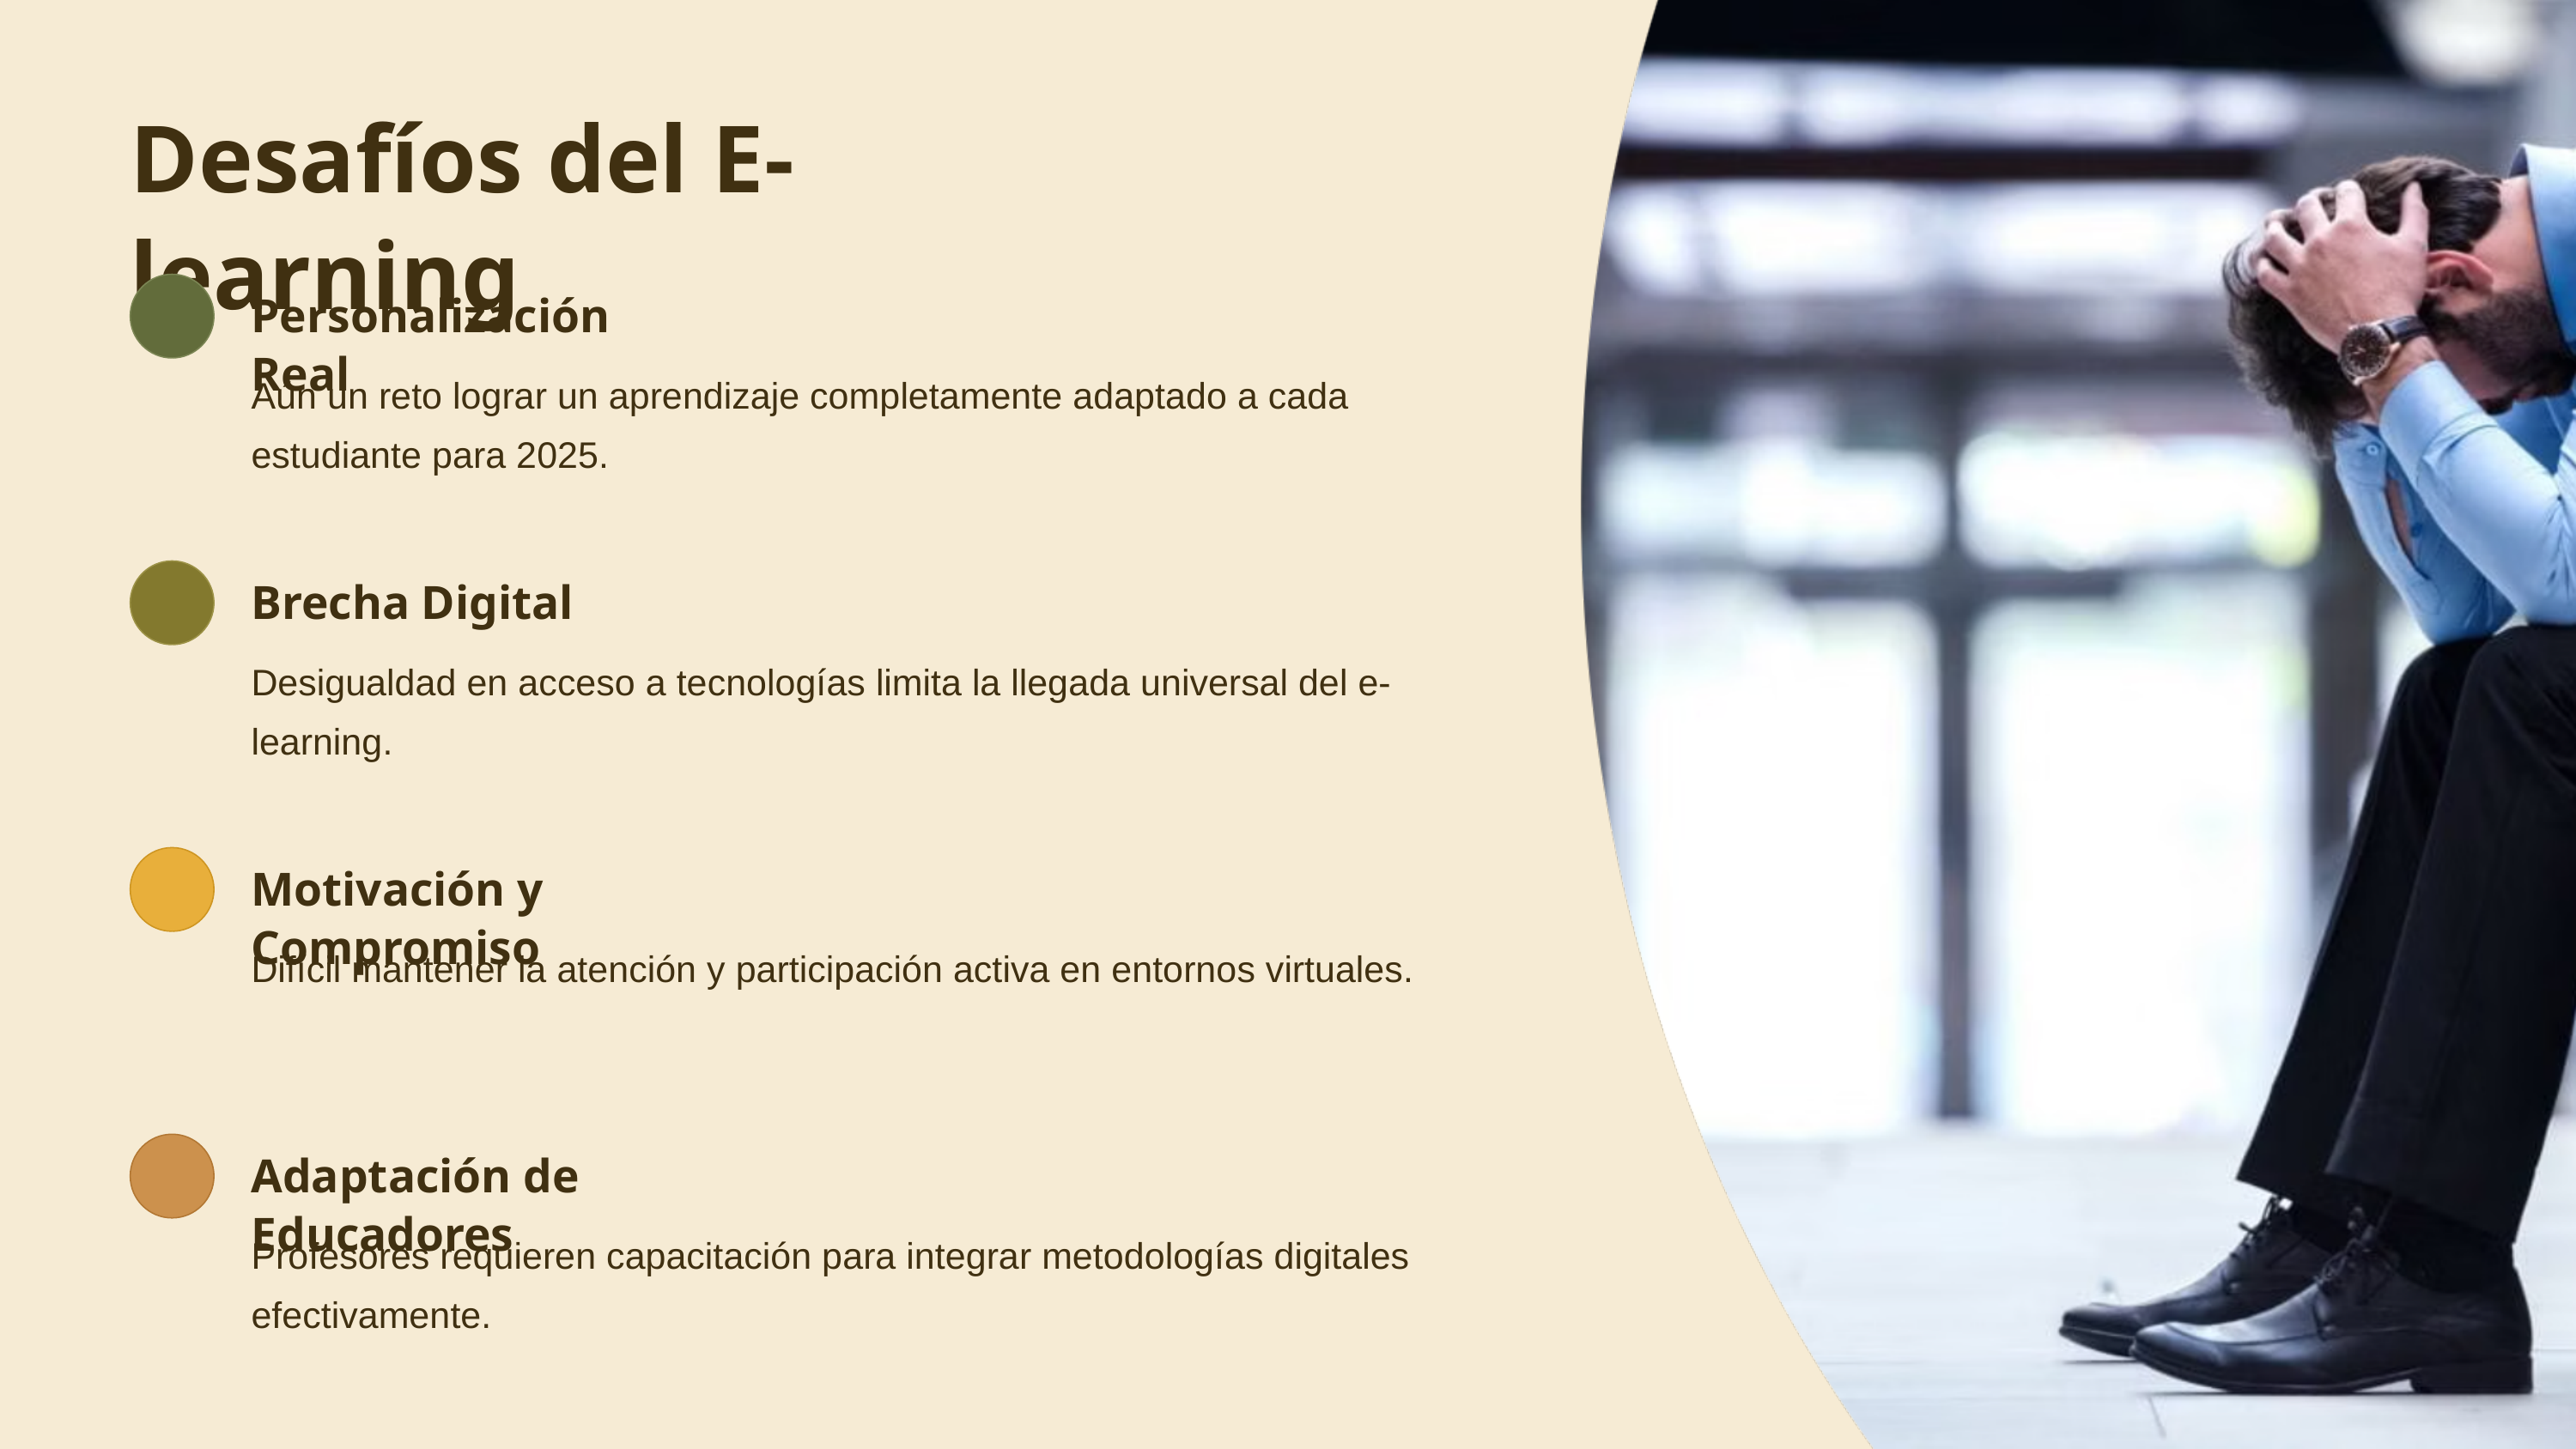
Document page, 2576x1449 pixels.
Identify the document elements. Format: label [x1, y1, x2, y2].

text_box [129, 1133, 216, 1219]
text_box [251, 573, 717, 633]
text_box [0, 0, 2576, 1449]
text_box [251, 940, 1480, 1060]
text_box [251, 1227, 1480, 1347]
text_box [251, 1146, 837, 1206]
text_box [129, 273, 216, 360]
text_box [251, 653, 1480, 773]
text_box [251, 860, 827, 919]
text_box [129, 560, 216, 646]
text_box [251, 367, 1480, 487]
text_box [251, 287, 717, 346]
text_box [129, 846, 216, 932]
text_box [130, 101, 1149, 219]
